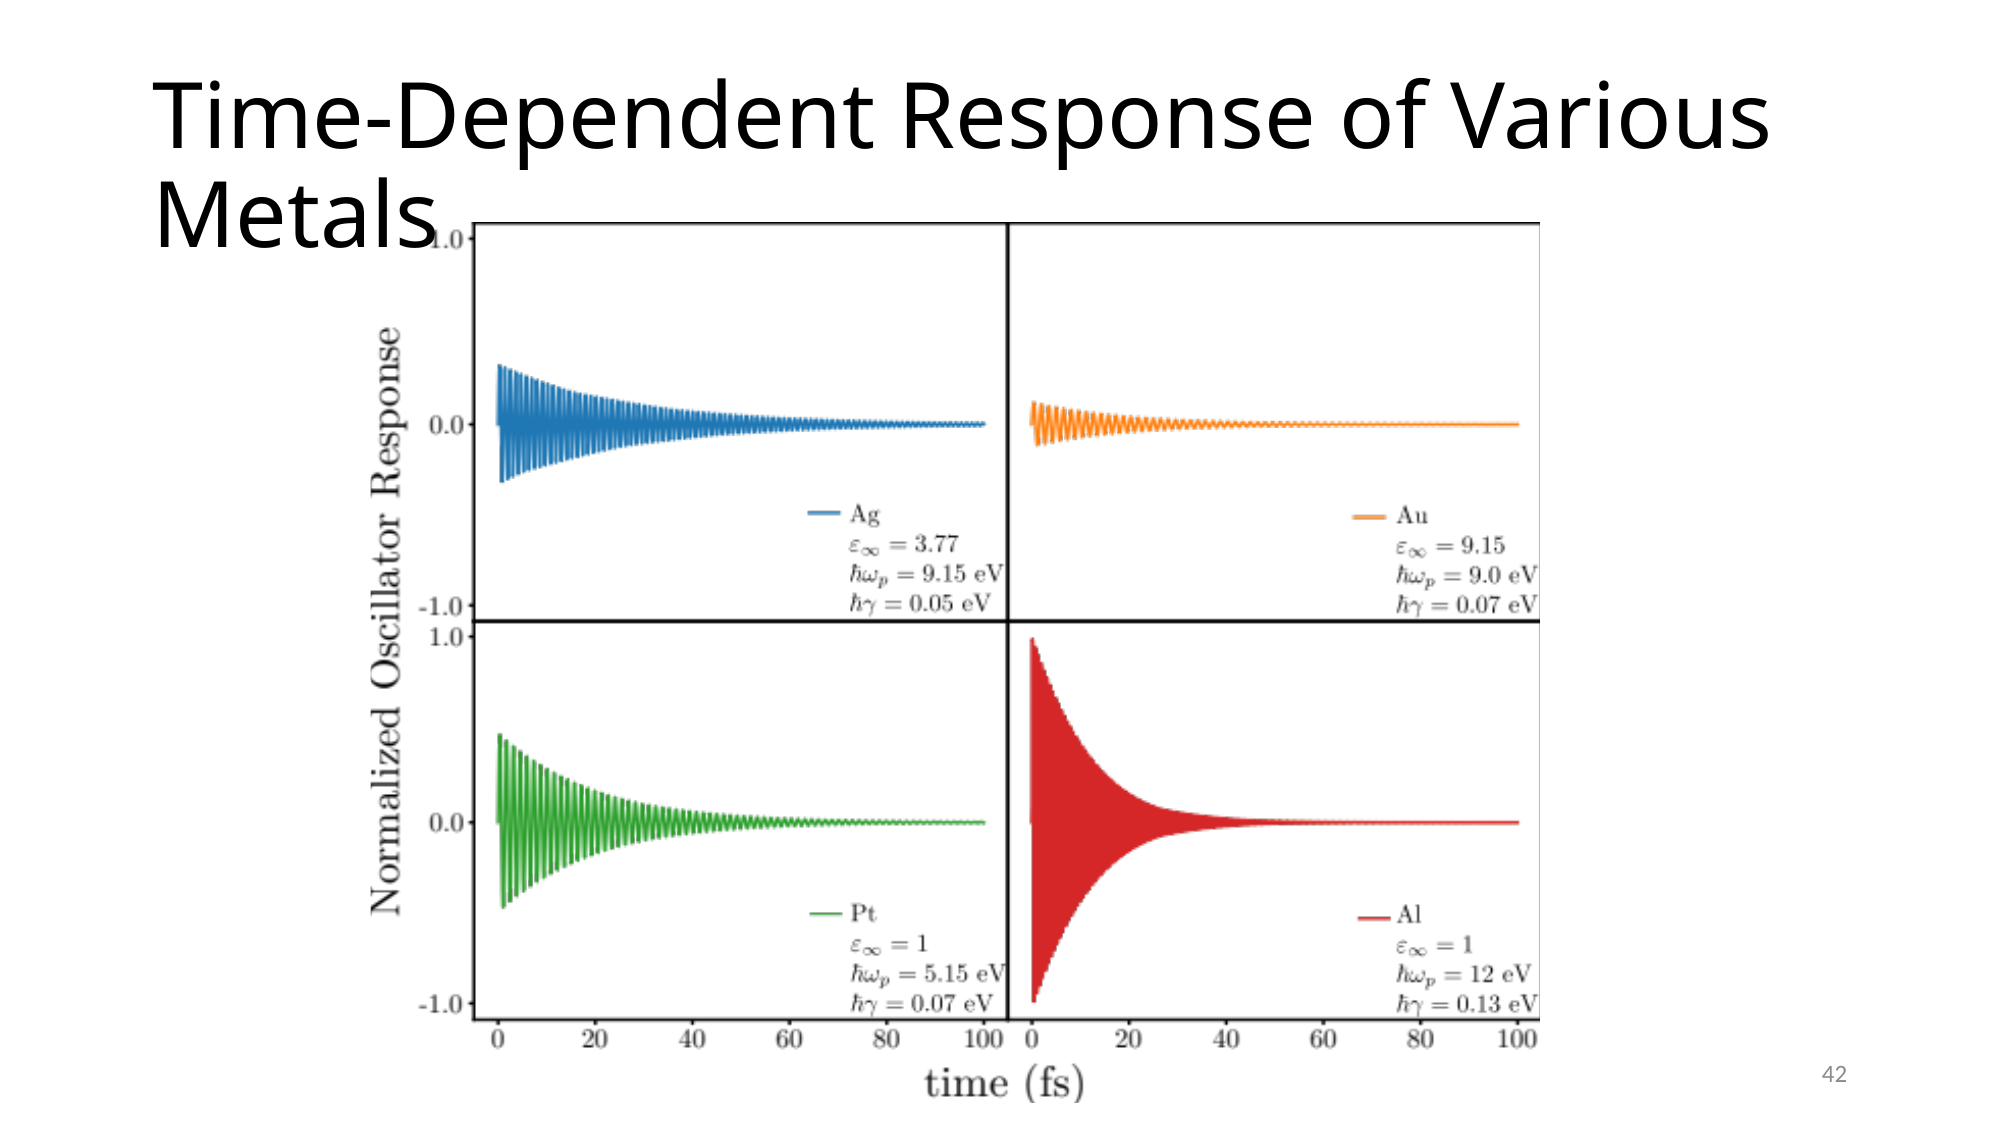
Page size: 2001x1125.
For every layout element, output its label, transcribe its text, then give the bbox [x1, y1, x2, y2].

title Time-Dependent Response of Various Metals [137, 59, 1863, 278]
slide_number 41 [1540, 1042, 1863, 1103]
picture [370, 222, 1540, 1103]
